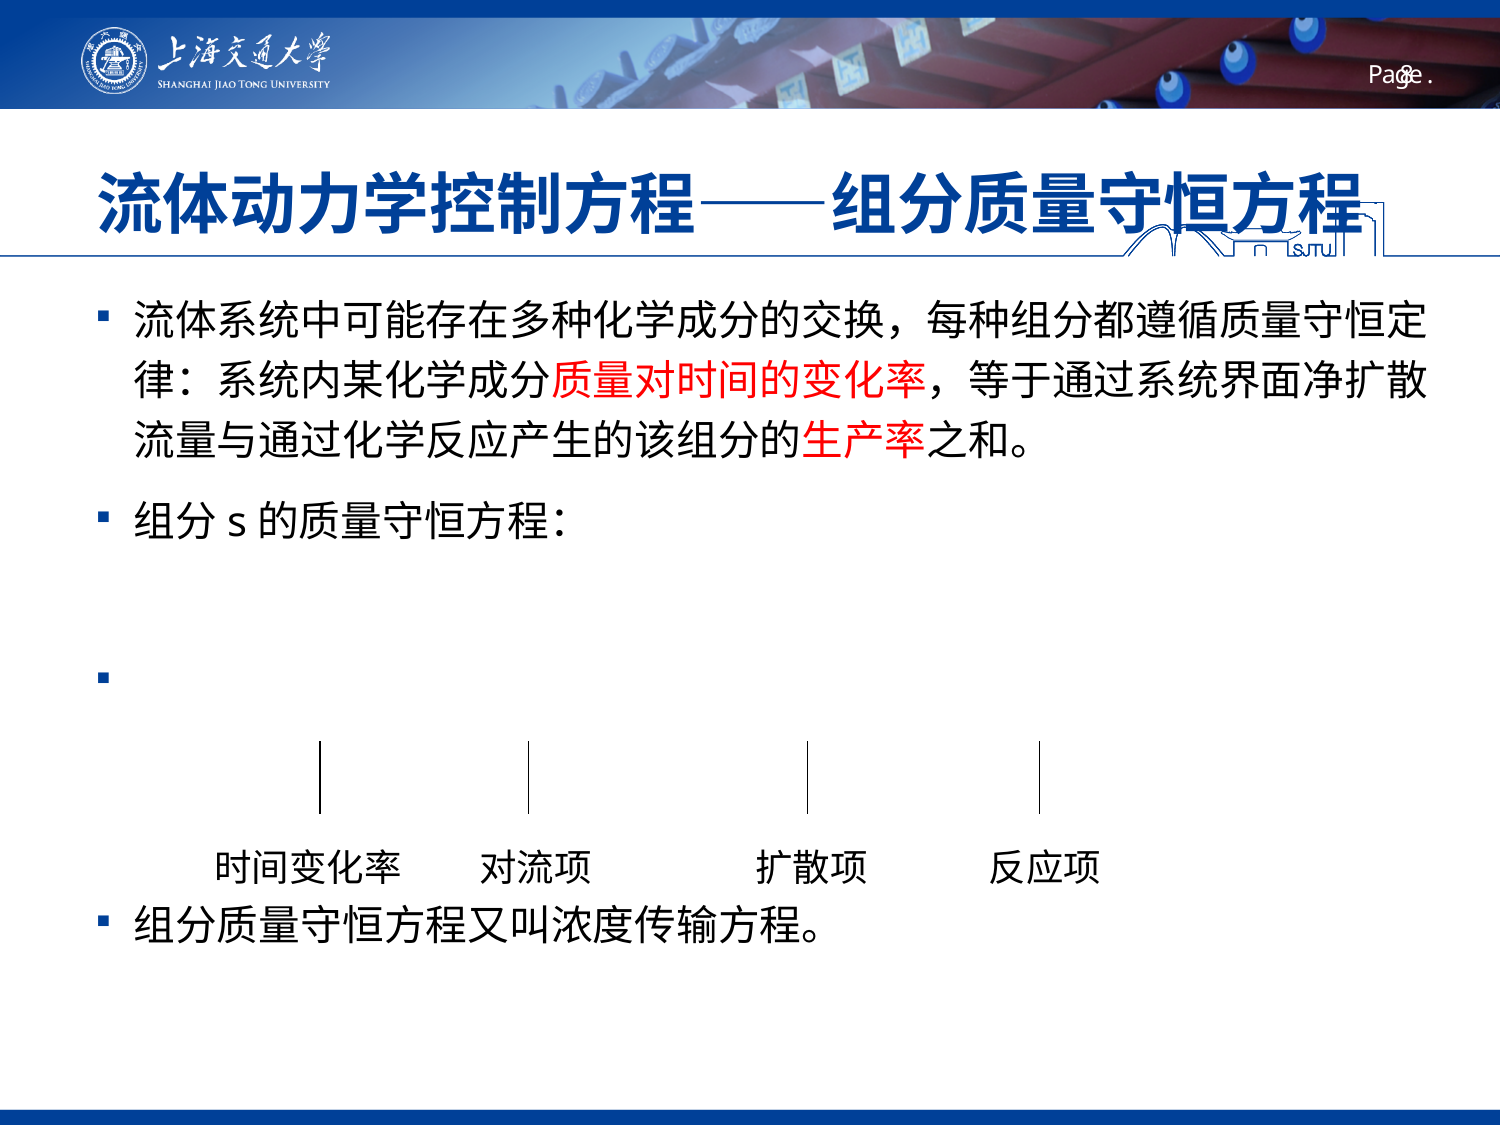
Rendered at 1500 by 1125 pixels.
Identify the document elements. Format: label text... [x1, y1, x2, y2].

text_box 对流项 [464, 836, 619, 896]
picture [0, 18, 1500, 109]
text_box 时间变化率 [199, 836, 441, 896]
text_box 扩散项 [740, 836, 895, 896]
text_box 反应项 [973, 836, 1128, 896]
title 流体动力学控制方程——组分质量守恒方程 [81, 160, 1455, 255]
